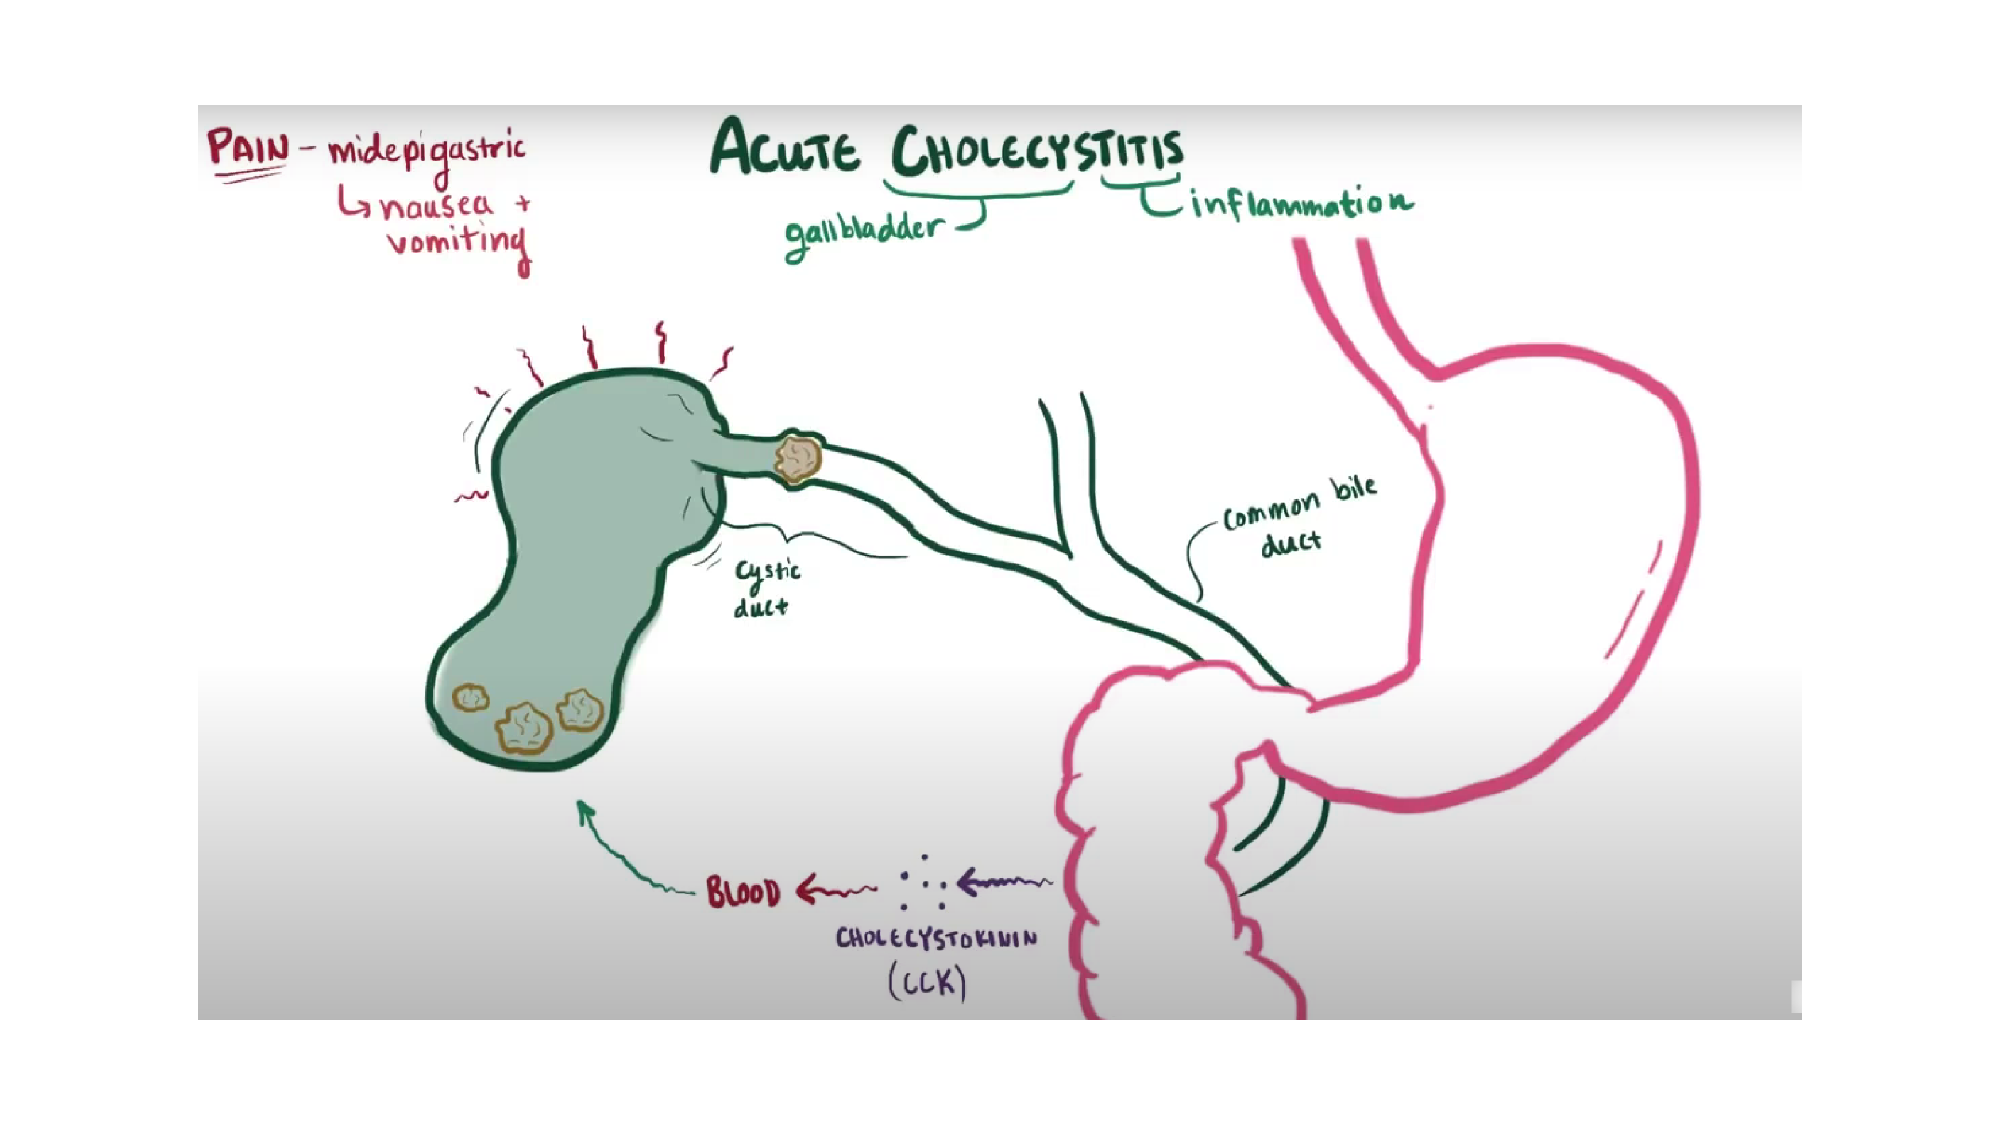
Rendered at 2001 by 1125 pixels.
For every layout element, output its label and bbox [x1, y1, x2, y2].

picture [198, 105, 1802, 1020]
